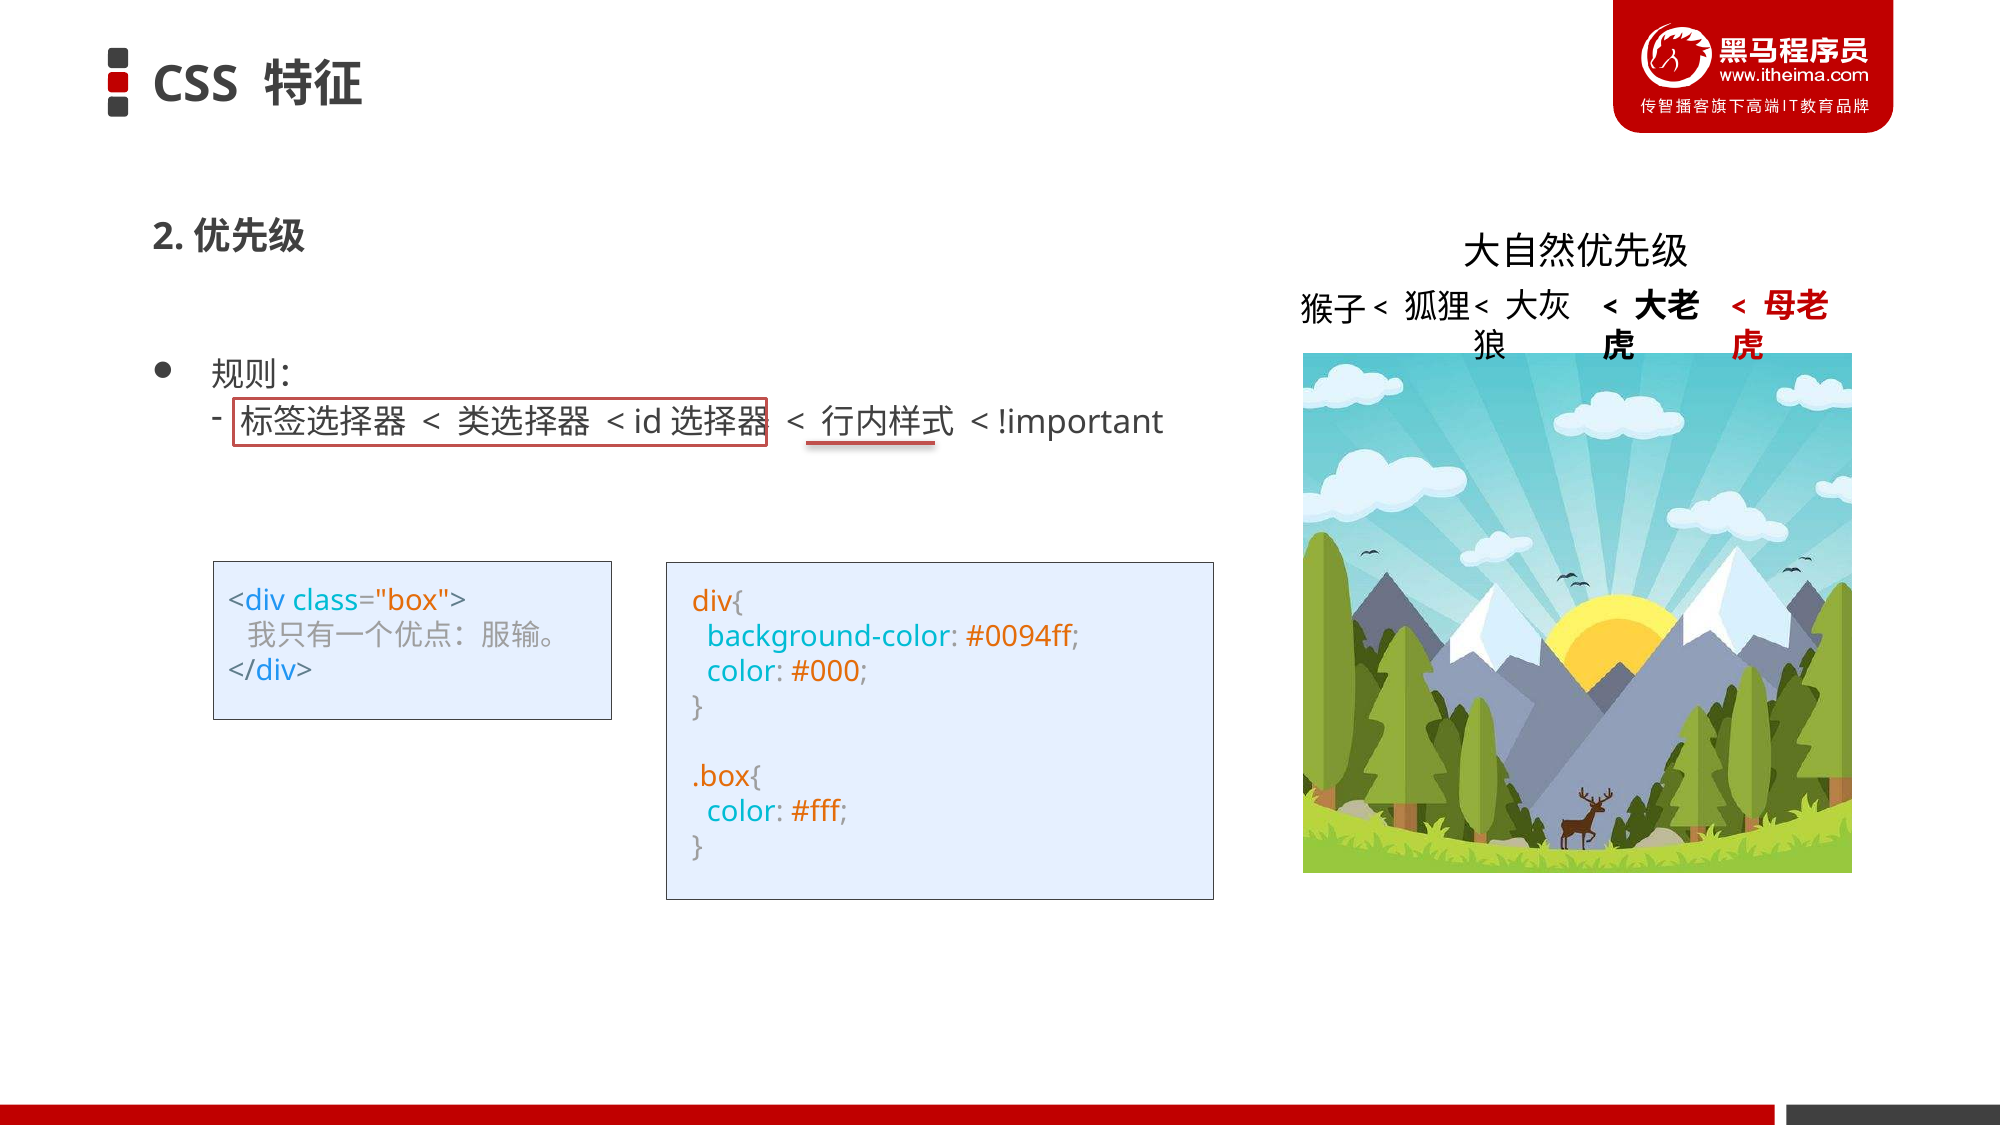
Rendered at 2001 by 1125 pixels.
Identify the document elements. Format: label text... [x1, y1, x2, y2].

text_box < 大老虎 [1616, 280, 1716, 352]
title CSS 特征 [137, 38, 1577, 124]
list 2.优先级 [137, 192, 531, 277]
text_box [233, 398, 767, 446]
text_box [665, 562, 1225, 900]
picture [1616, 11, 1894, 125]
text_box 大自然优先级 [1420, 219, 1732, 280]
list 规则： 标签选择器 < 类选择器 < id选择器 < 行内样式 < !important [137, 326, 1250, 540]
picture [1303, 353, 1852, 874]
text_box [212, 561, 632, 720]
text_box < 大灰狼 [1459, 280, 1616, 352]
text_box < 狐狸 [1358, 277, 1459, 333]
text_box < 母老虎 [1716, 276, 1878, 372]
text_box 猴子 [1285, 280, 1387, 336]
